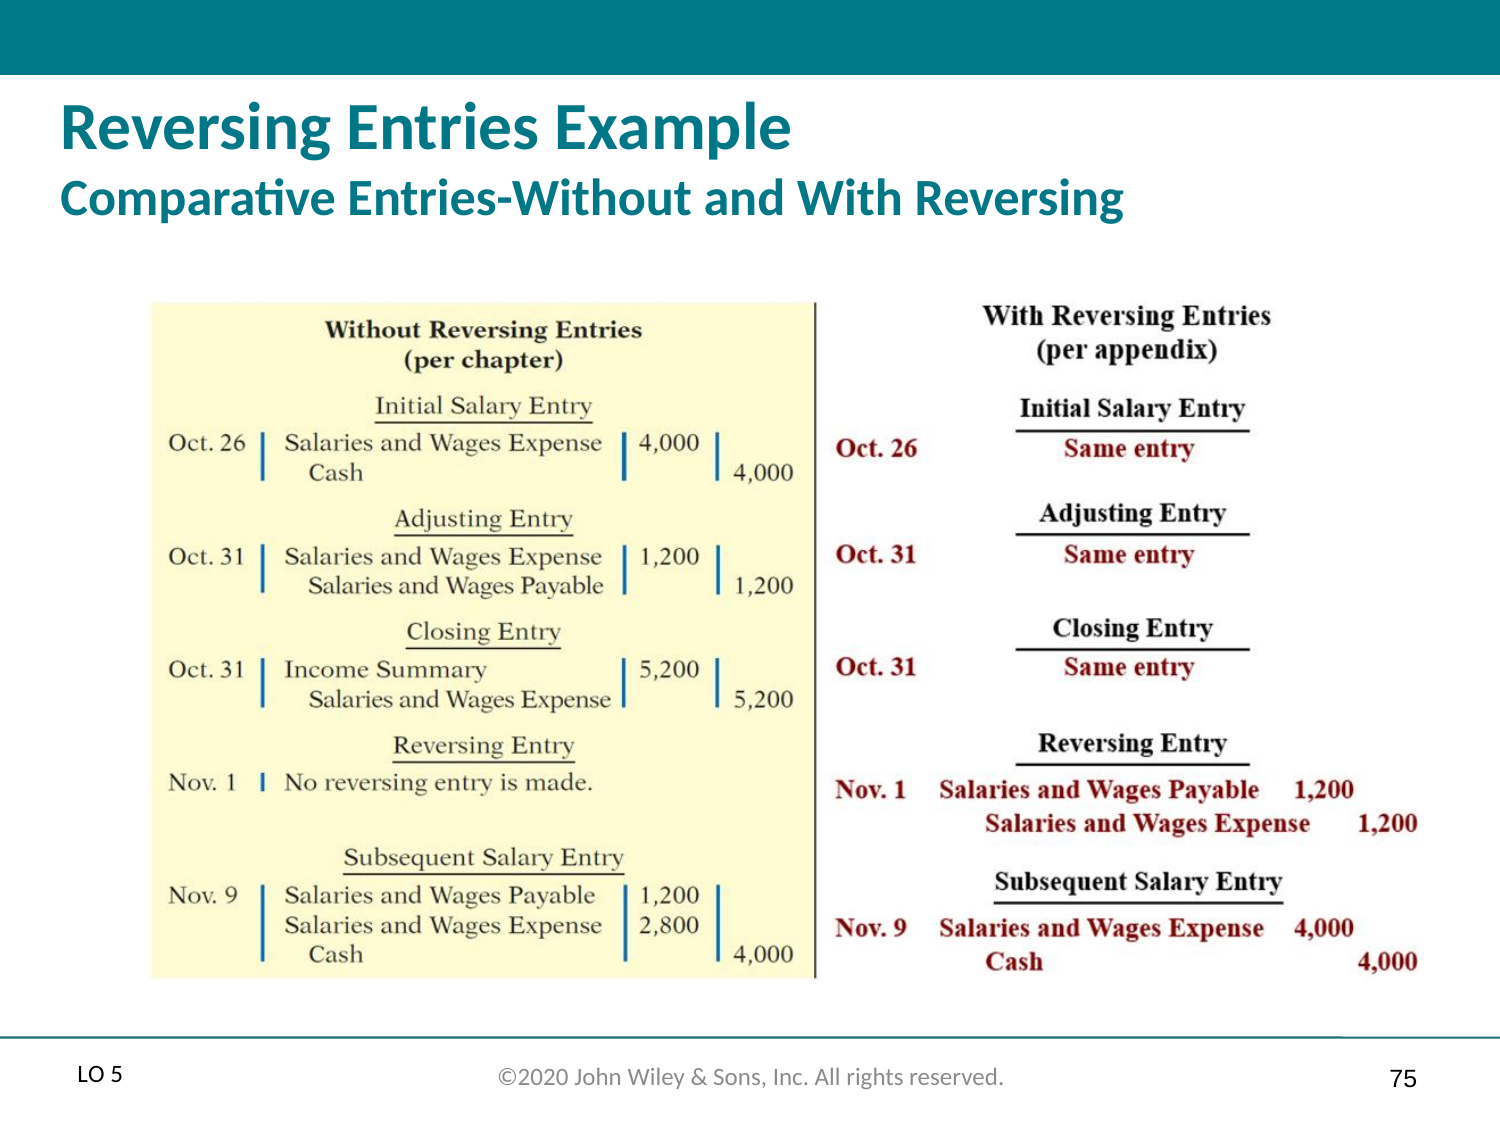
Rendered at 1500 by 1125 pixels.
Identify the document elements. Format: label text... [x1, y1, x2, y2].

list L O 5 [62, 1053, 155, 1099]
title Reversing Entries Example Comparative Entries-Without and With Reversing [45, 75, 1447, 235]
picture [148, 300, 1418, 982]
